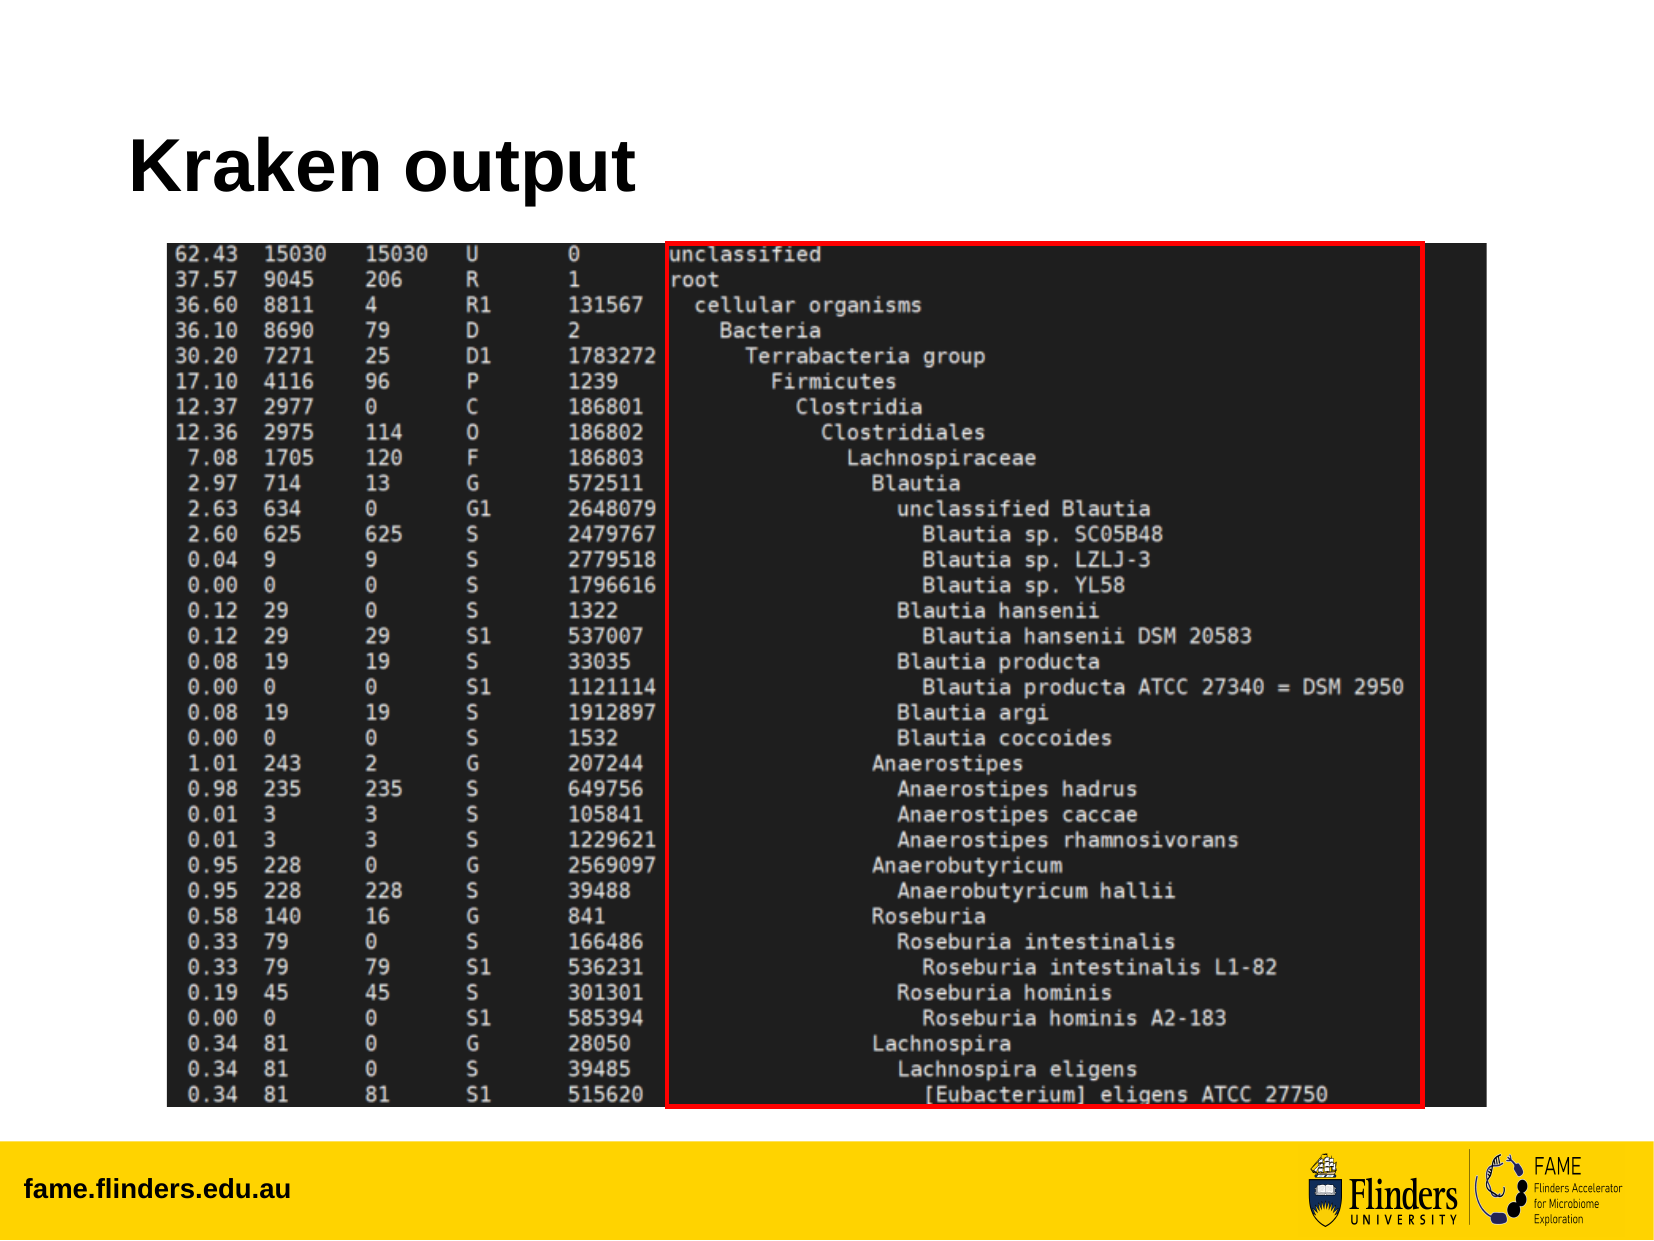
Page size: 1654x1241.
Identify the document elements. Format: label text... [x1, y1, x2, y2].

title Kraken output [113, 90, 1540, 245]
picture [166, 242, 1487, 1107]
picture [1298, 1144, 1625, 1237]
